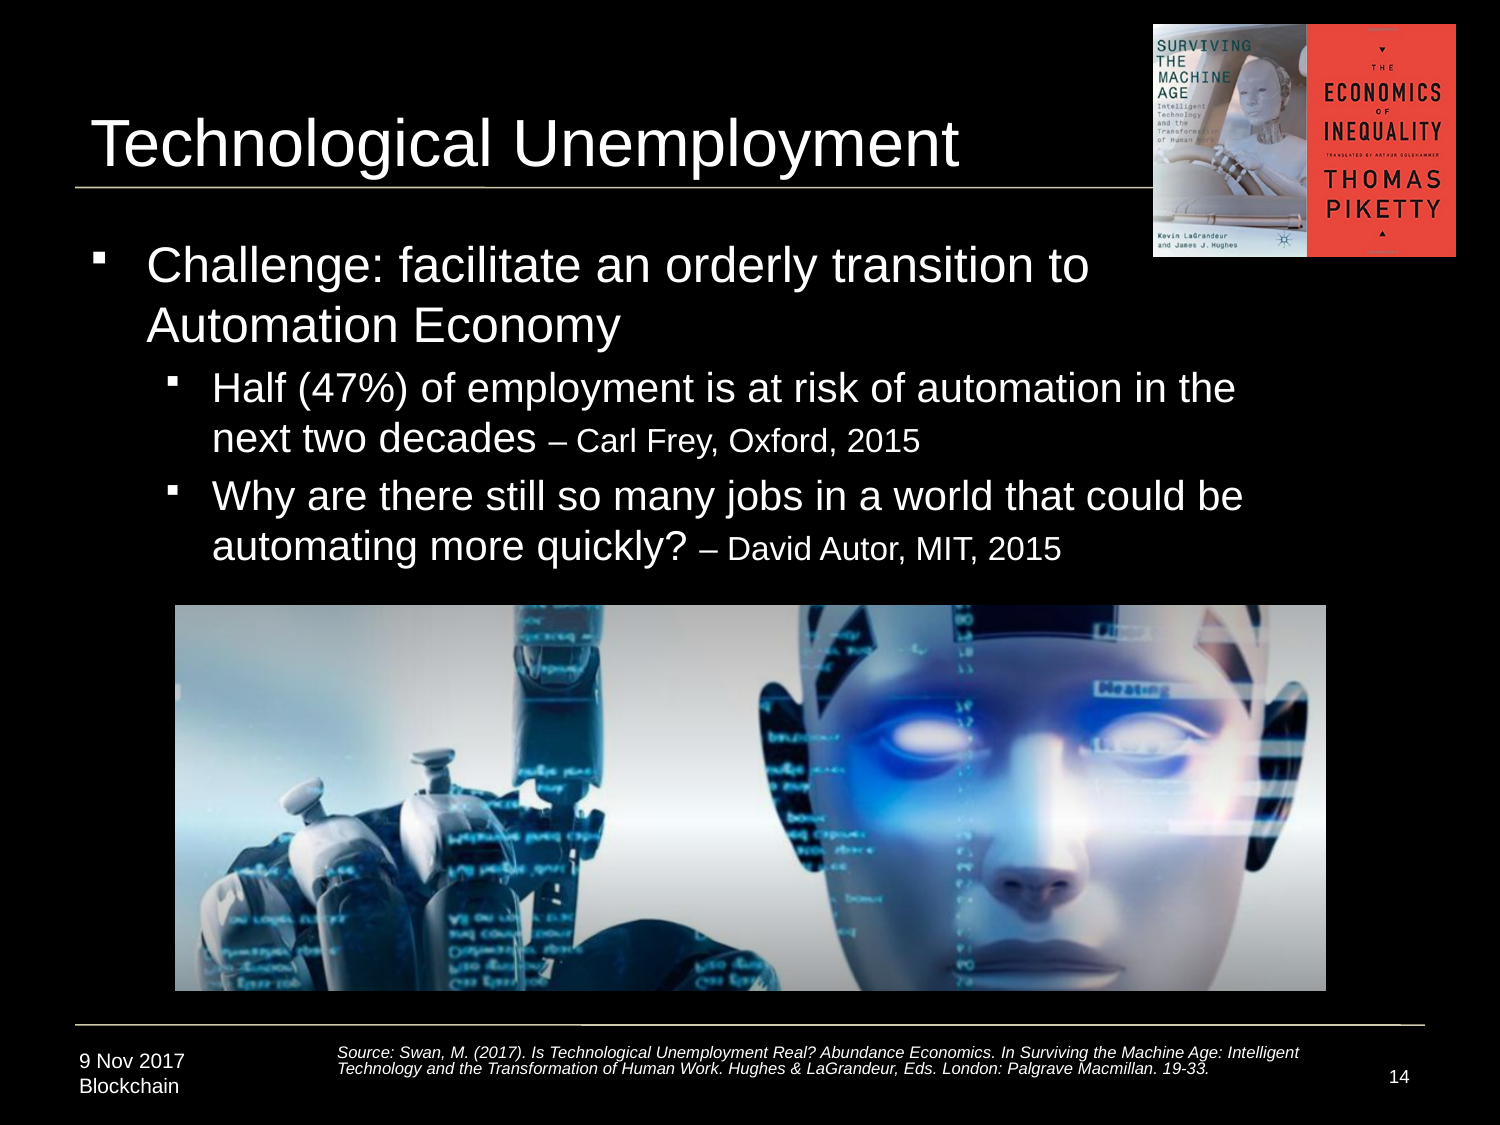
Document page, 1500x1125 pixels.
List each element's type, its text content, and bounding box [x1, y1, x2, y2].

picture [175, 605, 1326, 991]
text_box Source: Swan, M. (2017). Is Technological Unemployment Real? Abundance Economics. In Surviving the Machine Age: Intelligent Technology and the Transformation of Human Work. Hughes & LaGrandeur, Eds. London: Palgrave Macmillan. 19-33. [322, 1038, 1335, 1088]
picture [1153, 24, 1456, 257]
list Challenge: facilitate an orderly transition to Automation Economy Half (47%) of employment is at risk of automation in the next two decades – Carl Frey, Oxford, 2015 Why are there still so many jobs in a world that could be automating more quickly? – David Autor, MIT, 2015 [75, 224, 1304, 700]
title Technological Unemployment [75, 45, 1148, 188]
slide_number 13 [862, 1037, 1425, 1103]
